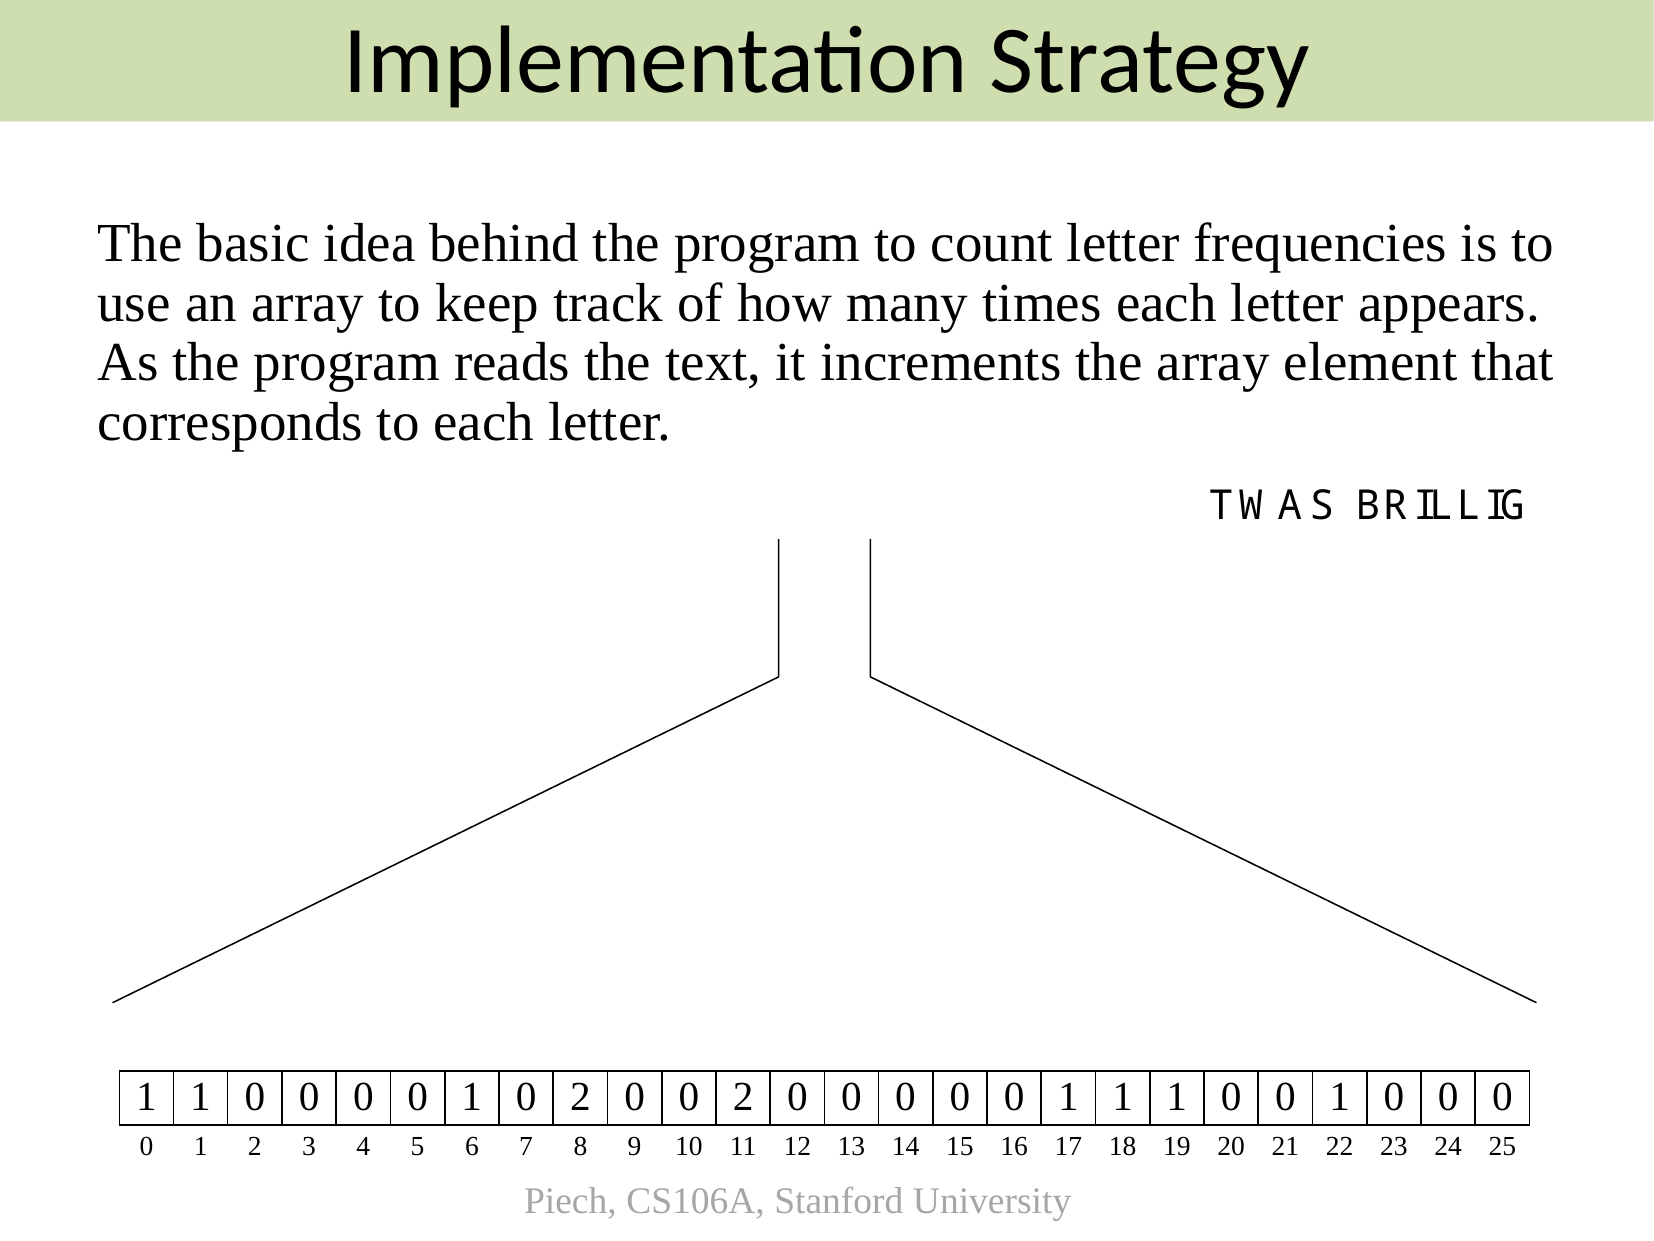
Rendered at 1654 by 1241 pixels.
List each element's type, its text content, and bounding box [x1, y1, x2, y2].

text_box I [1427, 470, 1443, 540]
text_box 0 [824, 1071, 878, 1125]
text_box 0 [390, 1071, 444, 1125]
text_box 21 [1249, 1125, 1303, 1170]
text_box 20 [1194, 1125, 1249, 1170]
text_box 18 [1086, 1126, 1140, 1170]
text_box A [1291, 470, 1324, 540]
text_box 0 [1421, 1071, 1475, 1125]
text_box 0 [986, 1071, 1041, 1125]
text_box 0 [228, 1071, 281, 1125]
text_box S [1324, 470, 1351, 540]
text_box 8 [544, 1125, 598, 1170]
text_box The basic idea behind the program to count letter frequencies is to use an array to keep track of how many times each letter appears. As the program reads the text, it increments the array element that corresponds to each letter. [82, 206, 1571, 460]
text_box 0 [110, 1125, 164, 1170]
text_box 19 [1140, 1126, 1194, 1170]
text_box B [1369, 470, 1397, 540]
text_box R [1397, 470, 1427, 540]
text_box 12 [761, 1125, 815, 1170]
text_box 11 [706, 1125, 761, 1170]
text_box T [1193, 470, 1252, 540]
text_box 0 [771, 1071, 824, 1125]
text_box 0 [932, 1071, 986, 1125]
text_box 1 [173, 1071, 228, 1126]
text_box [1351, 470, 1369, 540]
text_box 0 [499, 1071, 553, 1125]
text_box 0 [1258, 1071, 1312, 1125]
text_box 0 [1475, 1071, 1530, 1125]
text_box L [1471, 470, 1498, 540]
text_box L [1443, 470, 1471, 540]
text_box 0 [281, 1071, 336, 1125]
text_box 1 [444, 1071, 499, 1126]
text_box 3 [272, 1125, 326, 1170]
text_box W [1252, 470, 1291, 540]
text_box 17 [1031, 1125, 1086, 1170]
text_box 4 [326, 1125, 381, 1170]
text_box 0 [1367, 1071, 1421, 1125]
text_box 1 [1312, 1071, 1367, 1126]
text_box 6 [435, 1125, 489, 1170]
text_box 2 [553, 1071, 608, 1126]
text_box 24 [1411, 1125, 1466, 1170]
text_box 23 [1357, 1125, 1411, 1170]
text_box 0 [608, 1071, 661, 1125]
text_box 1 [164, 1126, 218, 1170]
text_box 1 [1041, 1071, 1096, 1126]
text_box Implementation Strategy [0, 0, 1654, 122]
text_box 0 [336, 1071, 390, 1125]
text_box 14 [869, 1125, 923, 1170]
text_box I [1498, 470, 1514, 540]
text_box 0 [878, 1071, 932, 1125]
text_box 9 [598, 1125, 652, 1170]
text_box 1 [1150, 1071, 1204, 1126]
text_box G [1514, 470, 1549, 540]
text_box 10 [652, 1125, 706, 1170]
text_box 7 [489, 1125, 544, 1170]
text_box 1 [119, 1071, 173, 1126]
text_box 5 [381, 1125, 435, 1170]
text_box 22 [1303, 1125, 1357, 1170]
text_box [1466, 1045, 1654, 1241]
text_box 2 [716, 1071, 771, 1126]
text_box 25 [1466, 1125, 1539, 1170]
text_box 15 [923, 1125, 977, 1170]
text_box 1 [1096, 1071, 1150, 1126]
text_box 2 [218, 1125, 272, 1170]
text_box 0 [661, 1071, 716, 1125]
text_box 13 [815, 1125, 869, 1170]
text_box 0 [1204, 1071, 1258, 1125]
text_box 16 [977, 1125, 1031, 1170]
